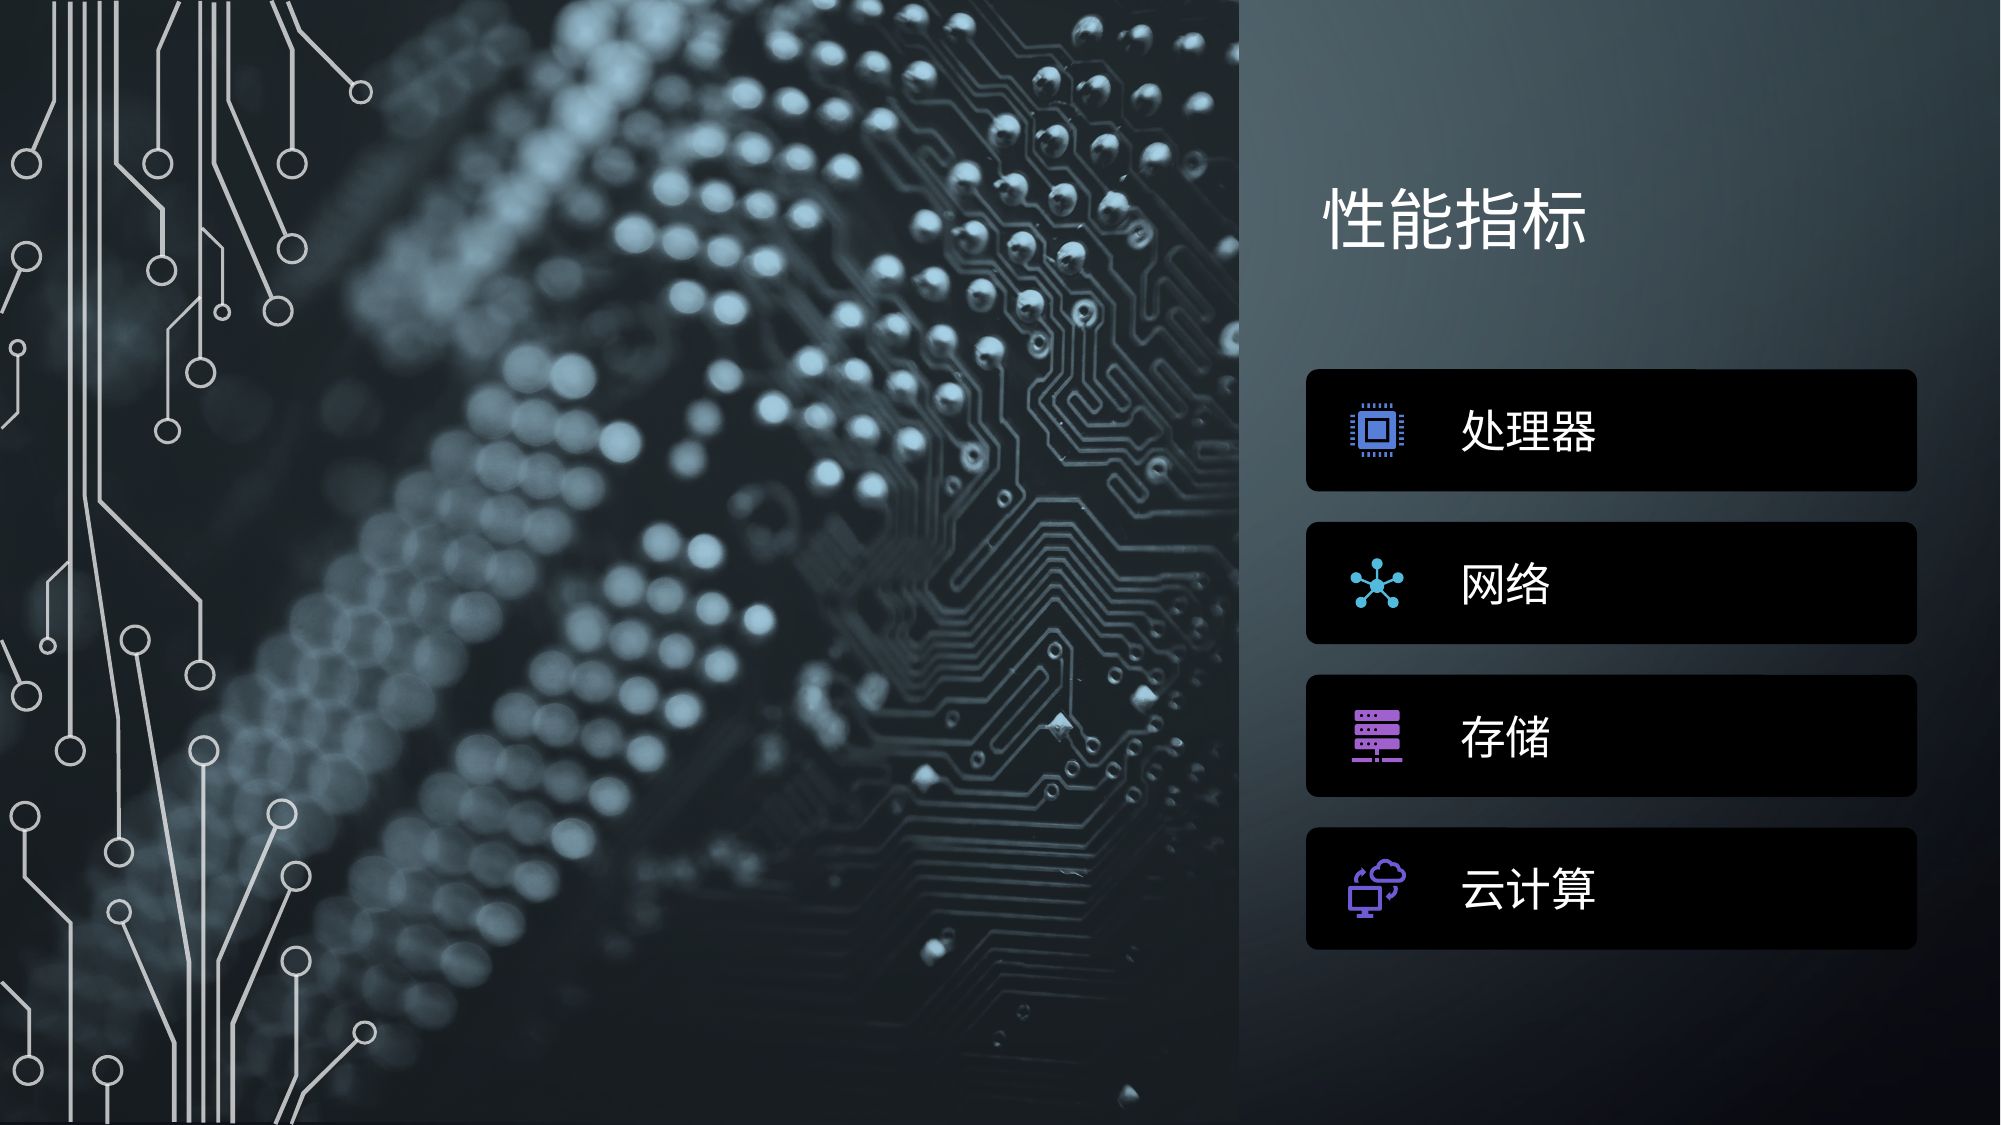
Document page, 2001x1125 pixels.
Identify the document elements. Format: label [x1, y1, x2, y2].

picture [379, 0, 1240, 1123]
text_box [379, 0, 2000, 1125]
text_box [0, 0, 379, 1125]
list [1305, 368, 1918, 951]
